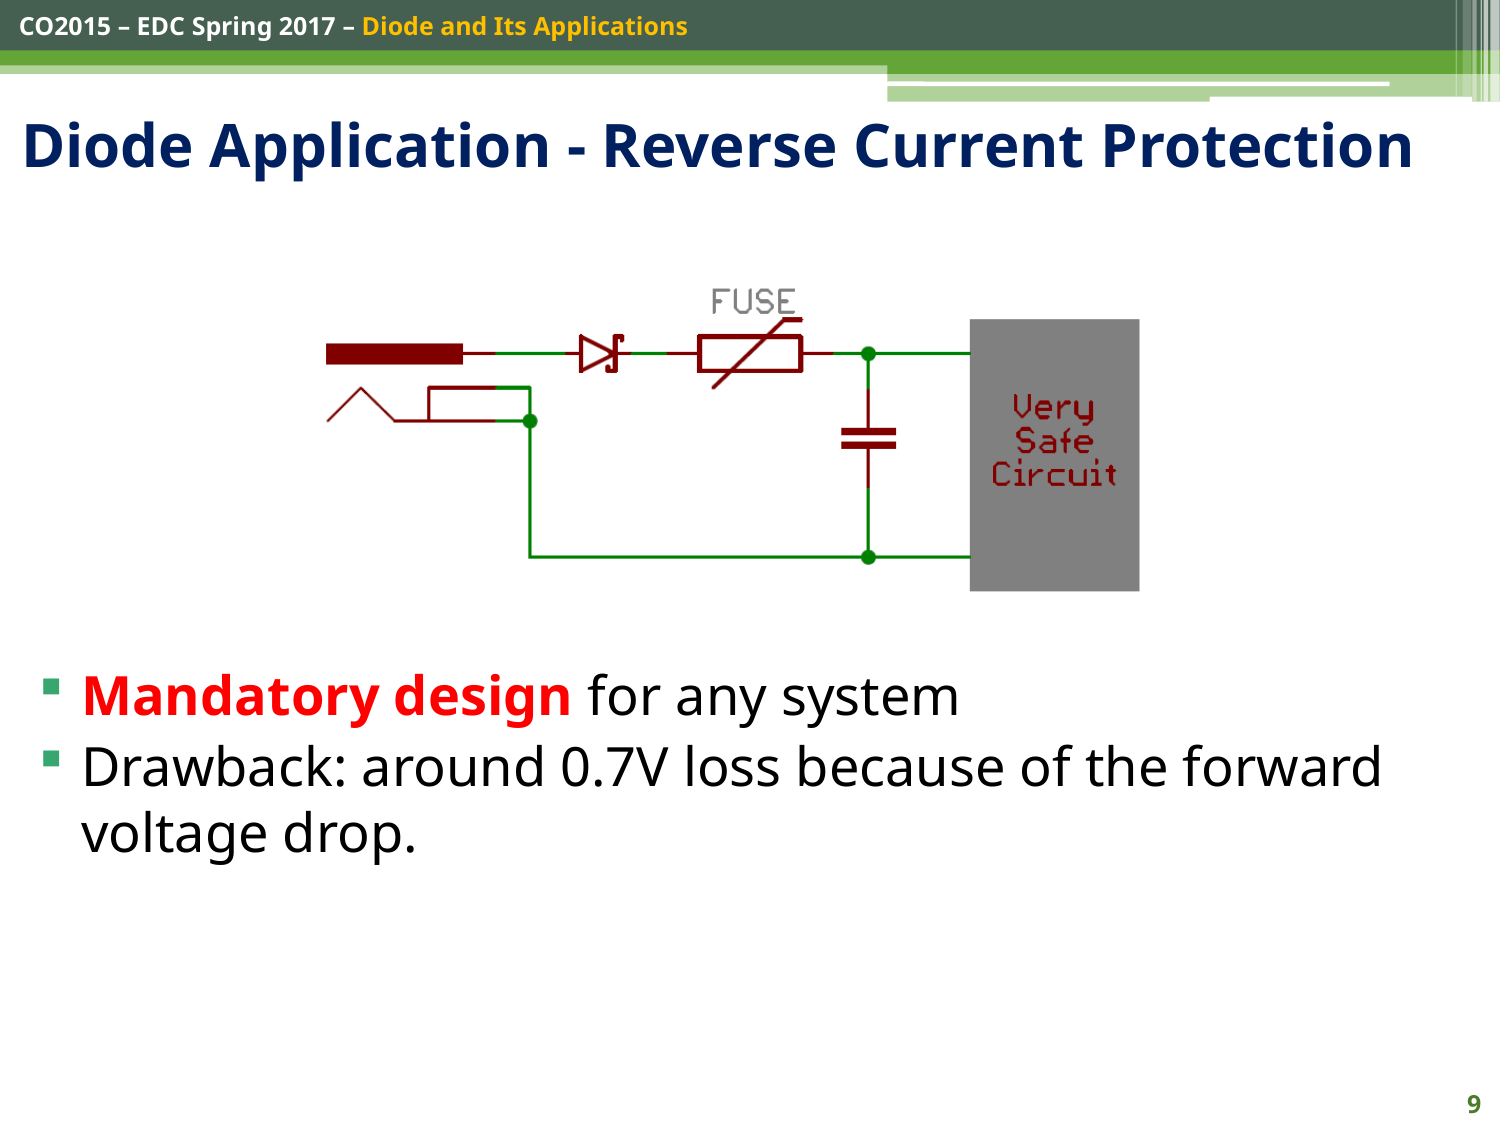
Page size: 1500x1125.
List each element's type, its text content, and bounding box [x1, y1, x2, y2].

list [305, 277, 1149, 603]
title Diode Application - Reverse Current Protection [6, 77, 1485, 209]
text_box Mandatory design for any system Drawback: around 0.7V loss because of the forward voltage drop. [6, 653, 1485, 1079]
